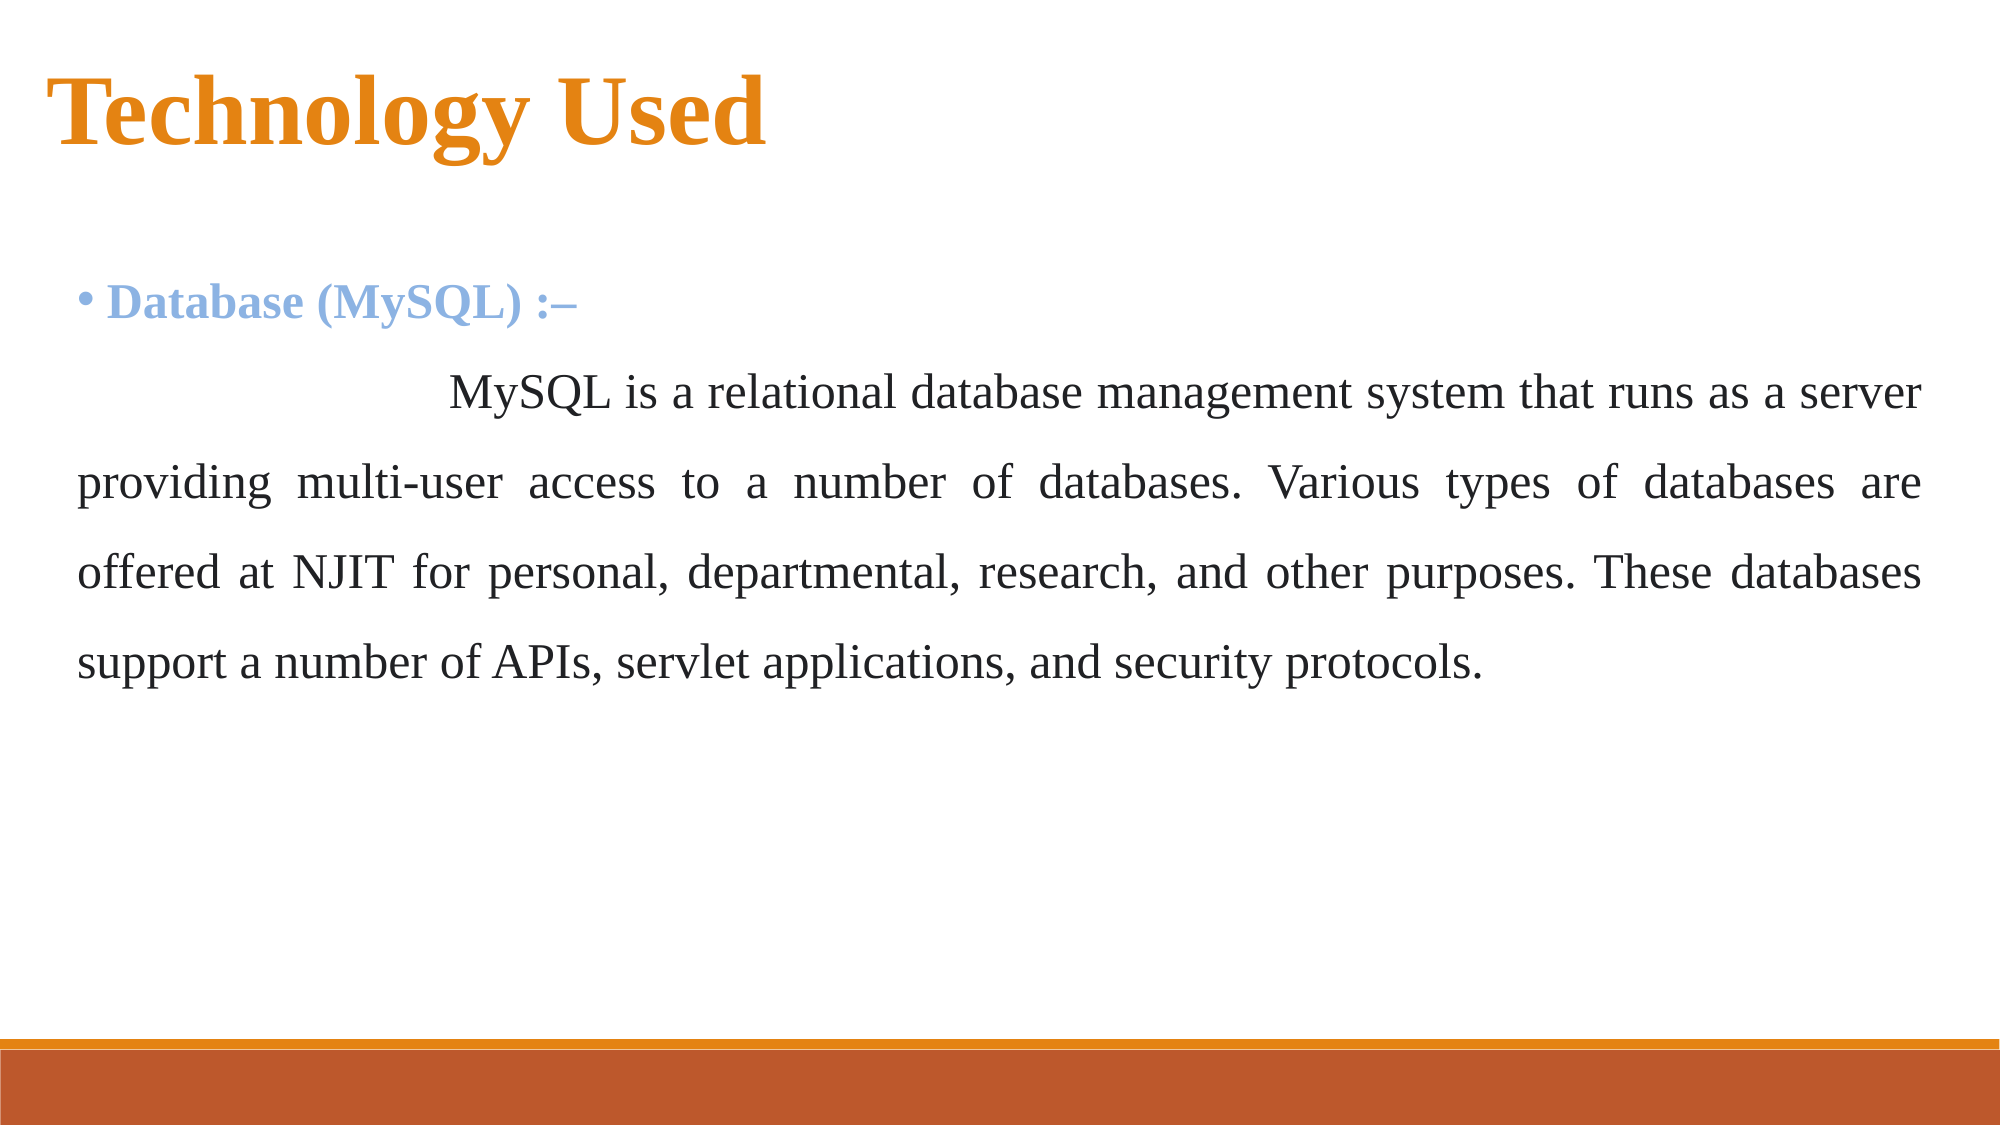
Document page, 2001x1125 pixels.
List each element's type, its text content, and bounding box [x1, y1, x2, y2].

text_box Database (MySQL) :– MySQL is a relational database management system that runs as a server providing multi-user access to a number of databases. Various types of databases are offered at NJIT for personal, departmental, research, and other purposes. These databases support a number of APIs, servlet applications, and security protocols. [62, 230, 1939, 696]
text_box Technology Used [31, 37, 783, 173]
